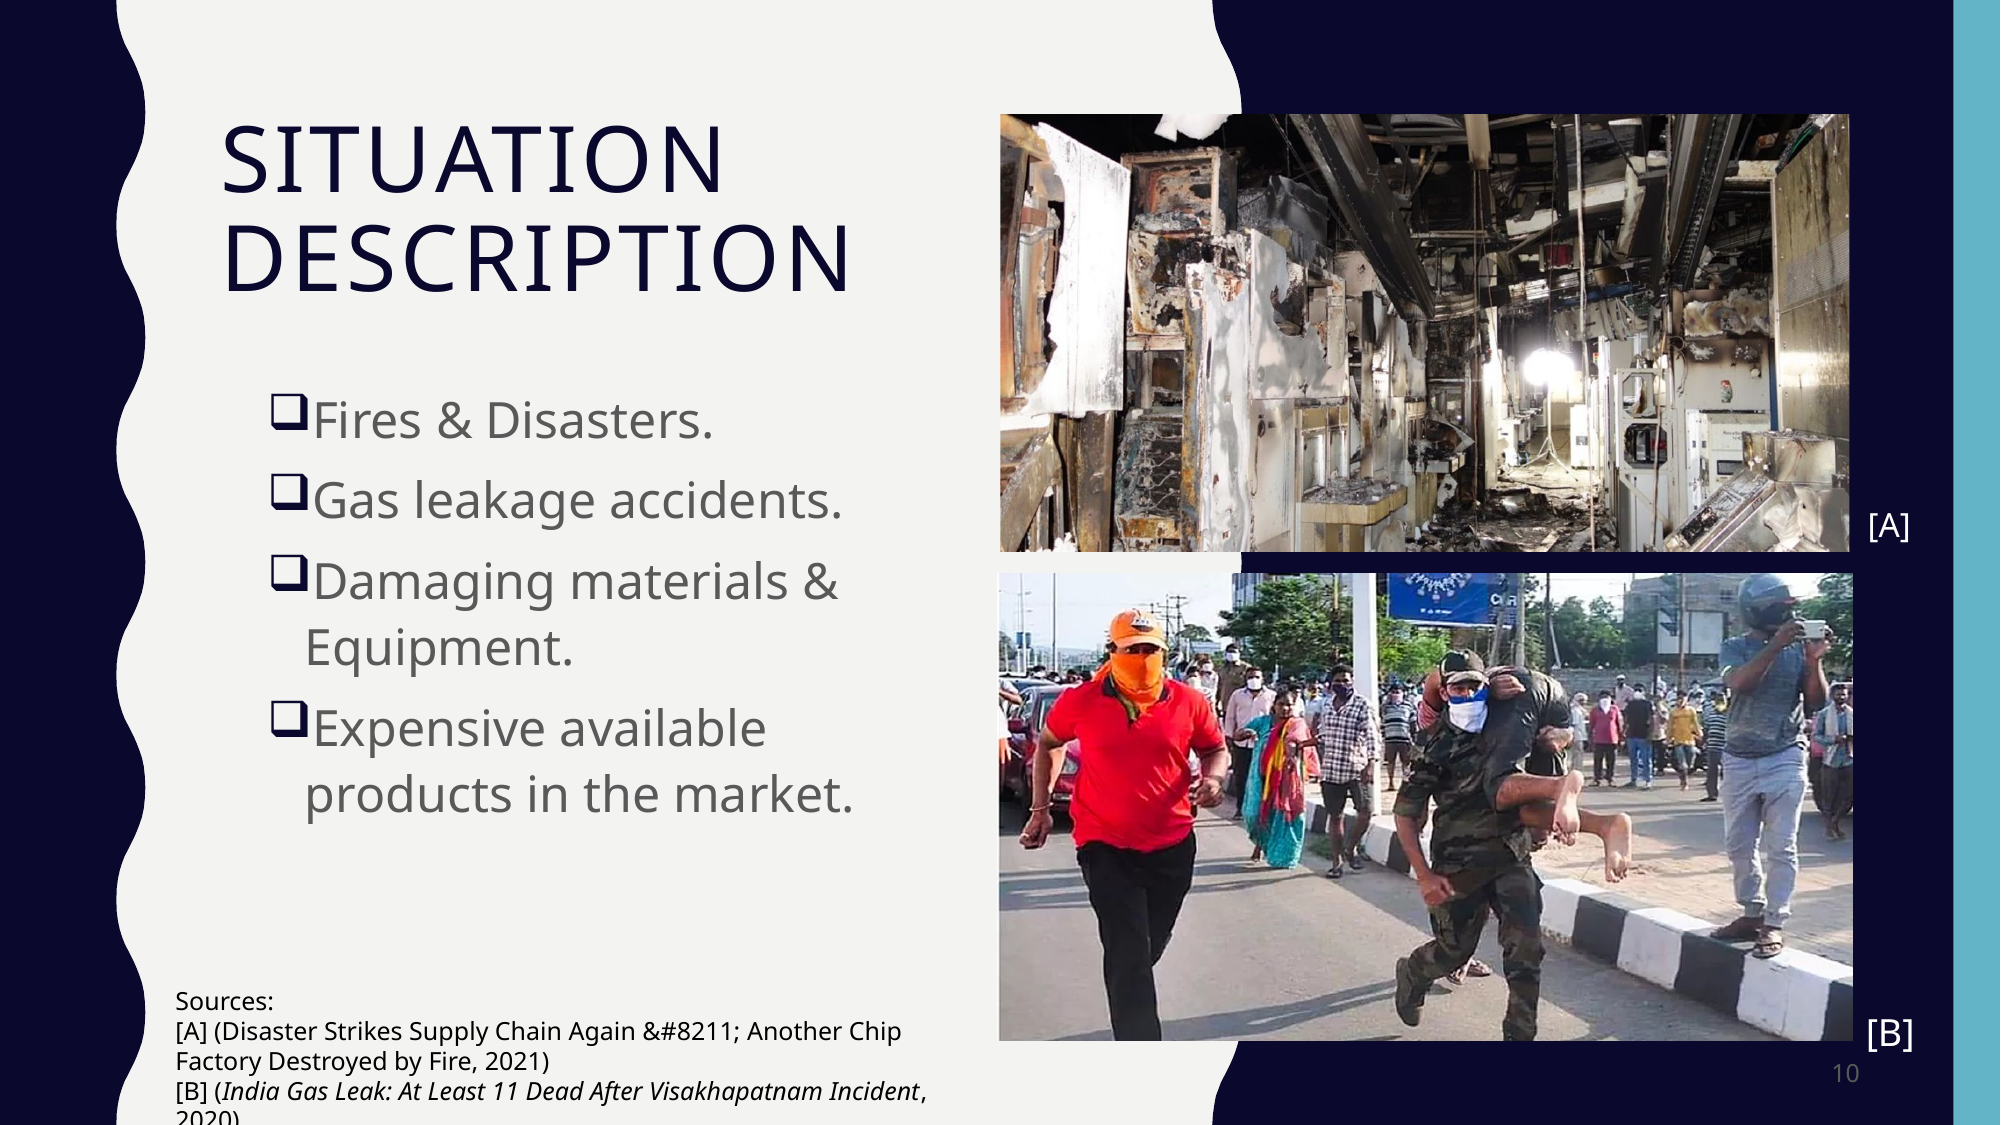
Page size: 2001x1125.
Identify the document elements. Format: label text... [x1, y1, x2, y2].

picture [1000, 114, 1850, 552]
text_box [0, 0, 146, 1125]
text_box [A] [1852, 496, 1928, 551]
slide_number 10 [1412, 1045, 1875, 1103]
picture [997, 573, 1853, 1041]
text_box [1952, 0, 2000, 1125]
title Situation Description [205, 105, 921, 323]
text_box Sources: [A] (Disaster Strikes Supply Chain Again &#8211; Another Chip Factory Destroyed by Fire, 2021) [B] (India Gas Leak: At Least 11 Dead After Visakhapatnam Incident, 2020) [160, 977, 961, 1125]
text_box [B] [1851, 1001, 1930, 1062]
list Fires & Disasters. Gas leakage accidents. Damaging materials & Equipment. Expensive available products in the market. [205, 375, 922, 965]
